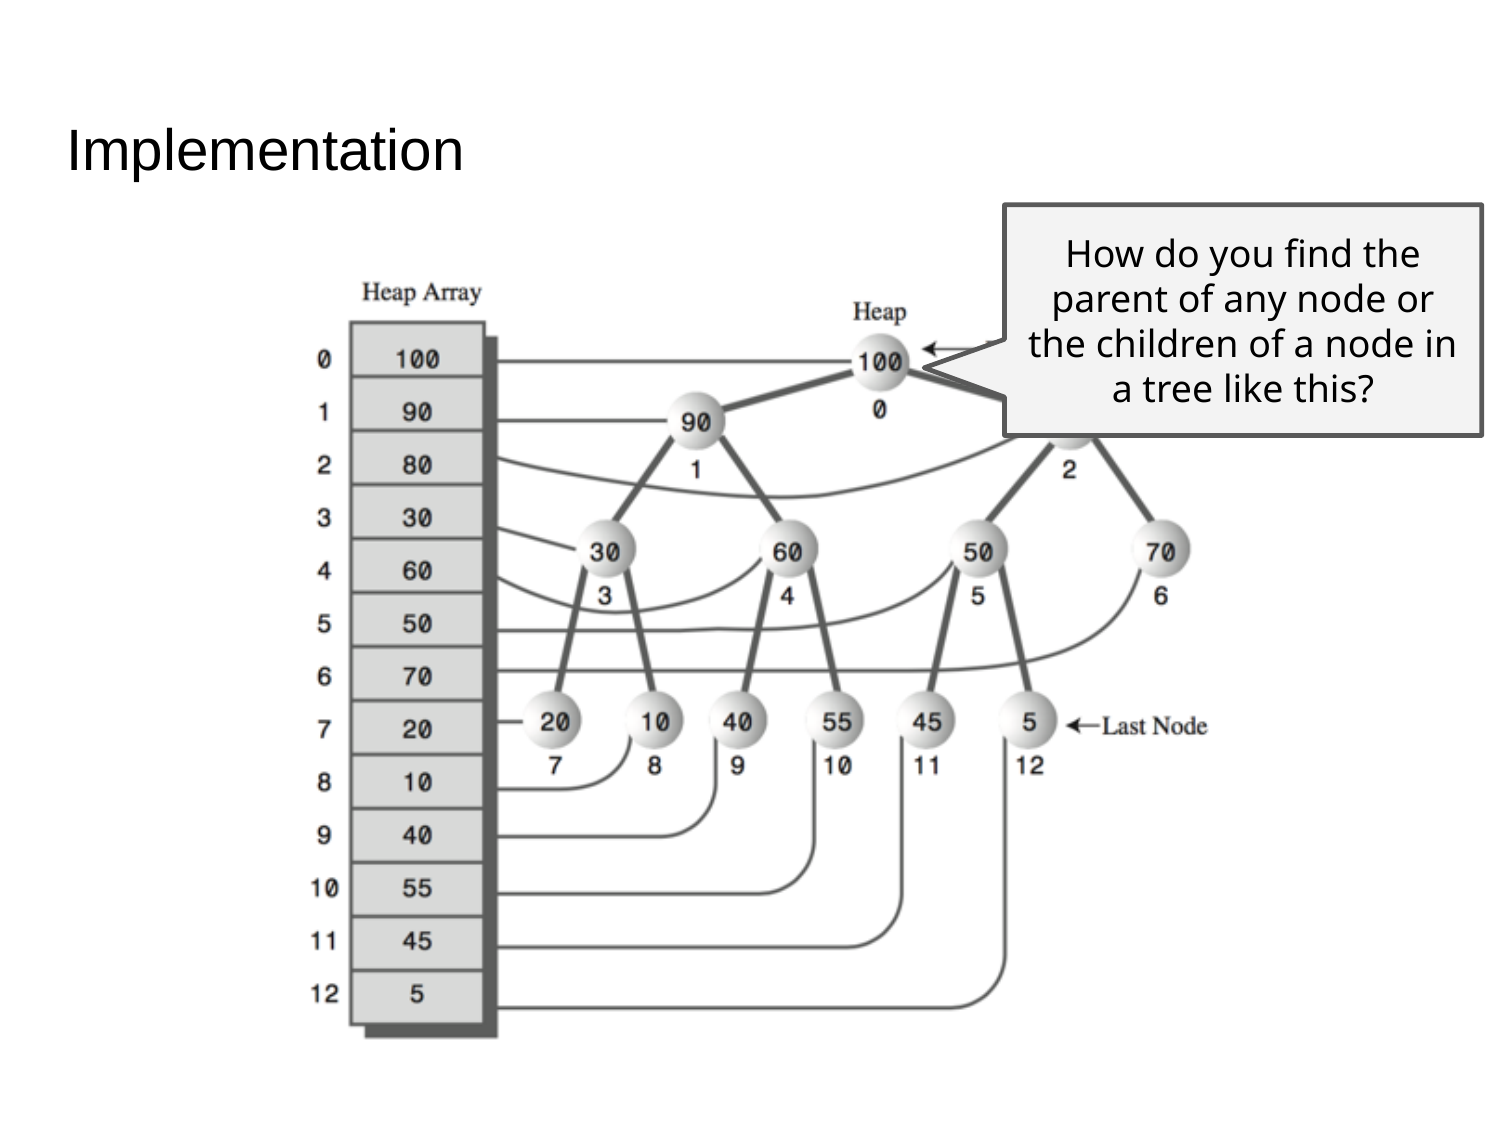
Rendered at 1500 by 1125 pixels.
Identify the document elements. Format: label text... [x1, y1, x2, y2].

title Implementation [51, 97, 1449, 223]
text_box How do you find the parent of any node or the children of a node in a tree like this? [1004, 204, 1482, 436]
picture [254, 238, 1246, 1073]
